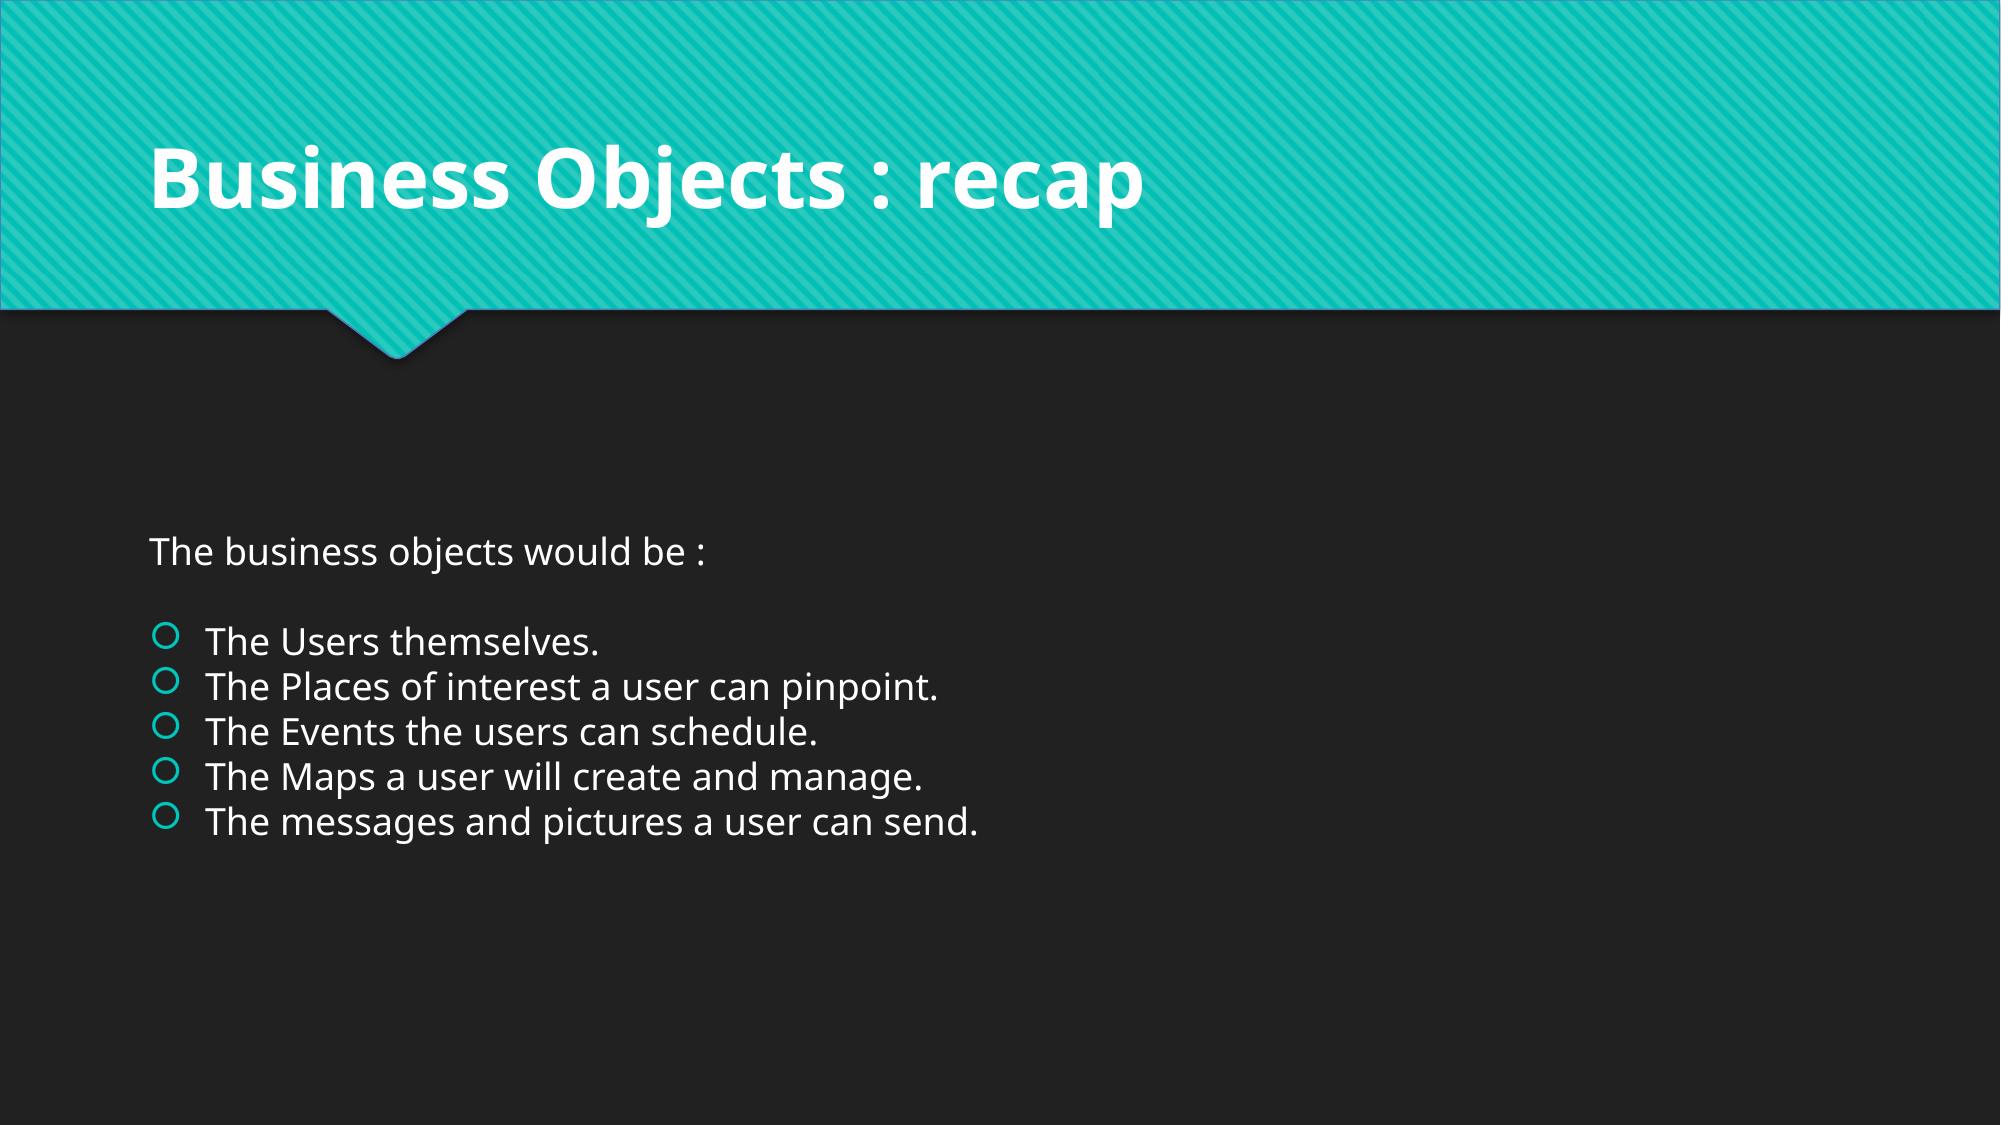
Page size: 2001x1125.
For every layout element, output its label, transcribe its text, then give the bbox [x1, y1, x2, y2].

text_box The business objects would be : The Users themselves. The Places of interest a user can pinpoint. The Events the users can schedule. The Maps a user will create and manage. The messages and pictures a user can send. [134, 364, 1866, 961]
text_box Business Objects : recap [132, 73, 1867, 233]
picture [1, 1, 1999, 357]
